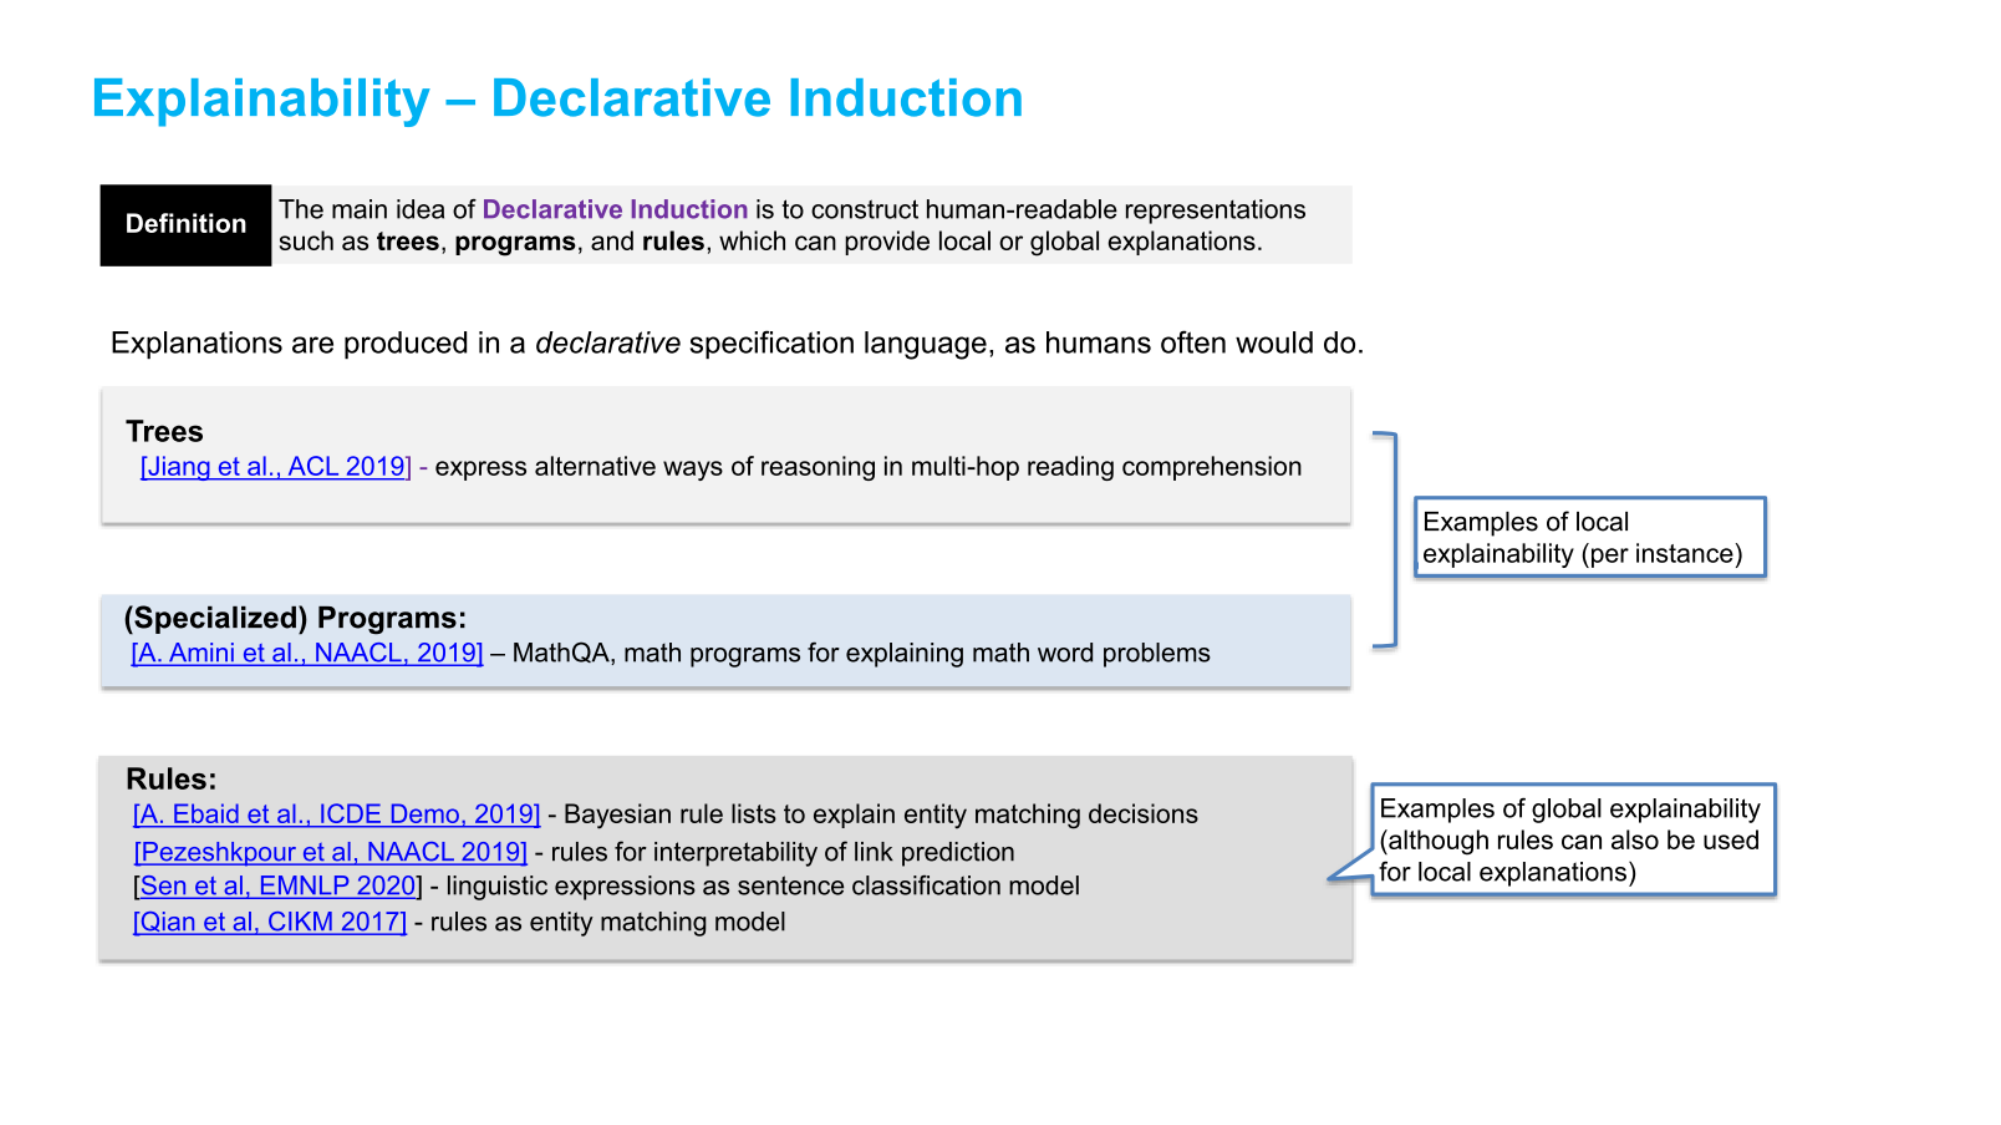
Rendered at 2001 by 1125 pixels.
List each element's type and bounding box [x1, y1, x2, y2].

picture [0, 25, 1812, 1045]
